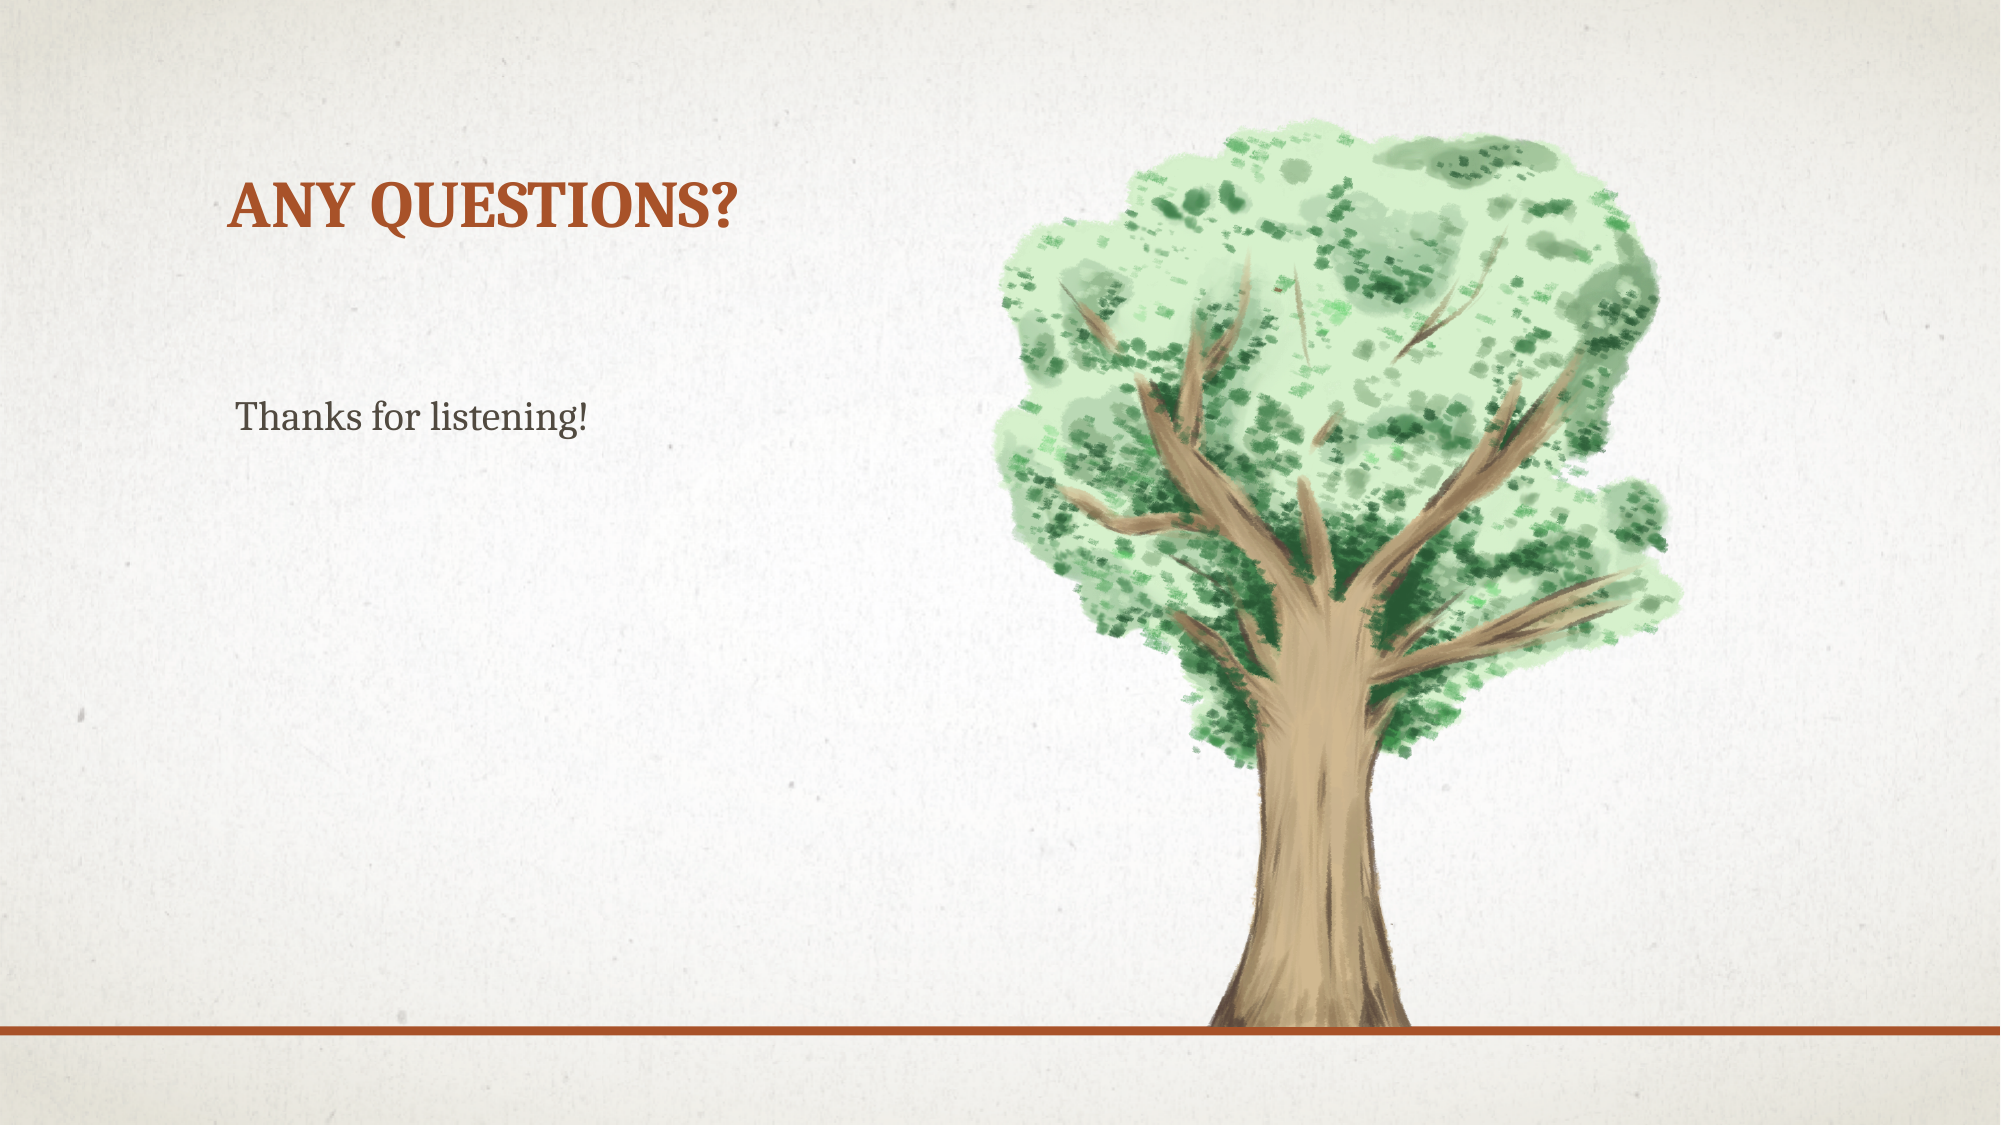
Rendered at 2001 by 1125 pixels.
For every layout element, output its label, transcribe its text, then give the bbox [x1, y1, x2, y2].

picture [0, 0, 2001, 1125]
list Thanks for listening! [212, 299, 987, 975]
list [987, 113, 1694, 1027]
title Any Questions? [212, 62, 1788, 250]
